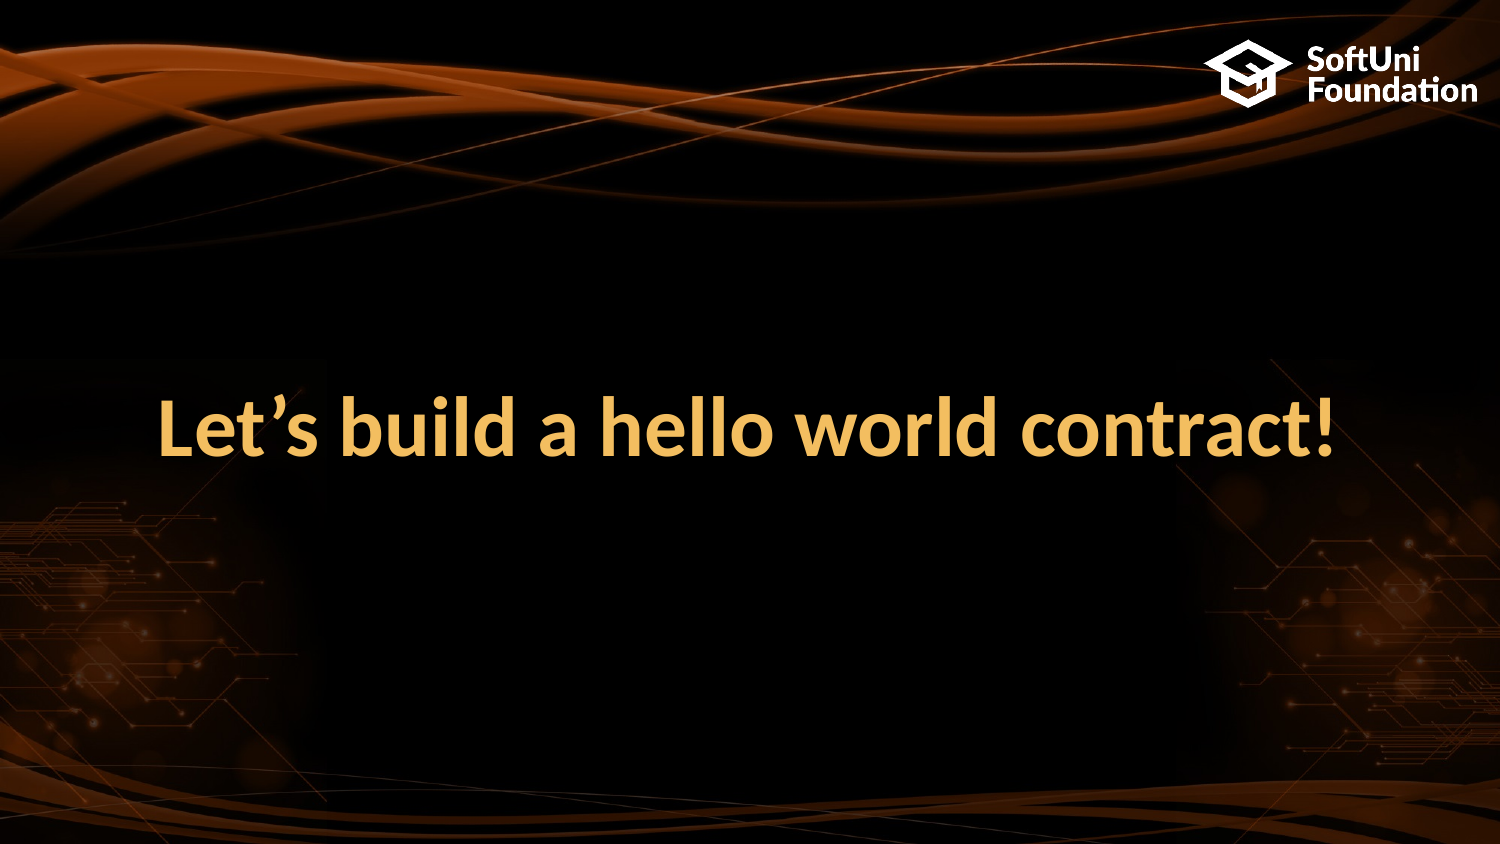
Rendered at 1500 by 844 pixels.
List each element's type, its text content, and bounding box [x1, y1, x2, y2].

title Let’s build a hello world contract! [112, 357, 1388, 487]
picture [0, 0, 1500, 844]
